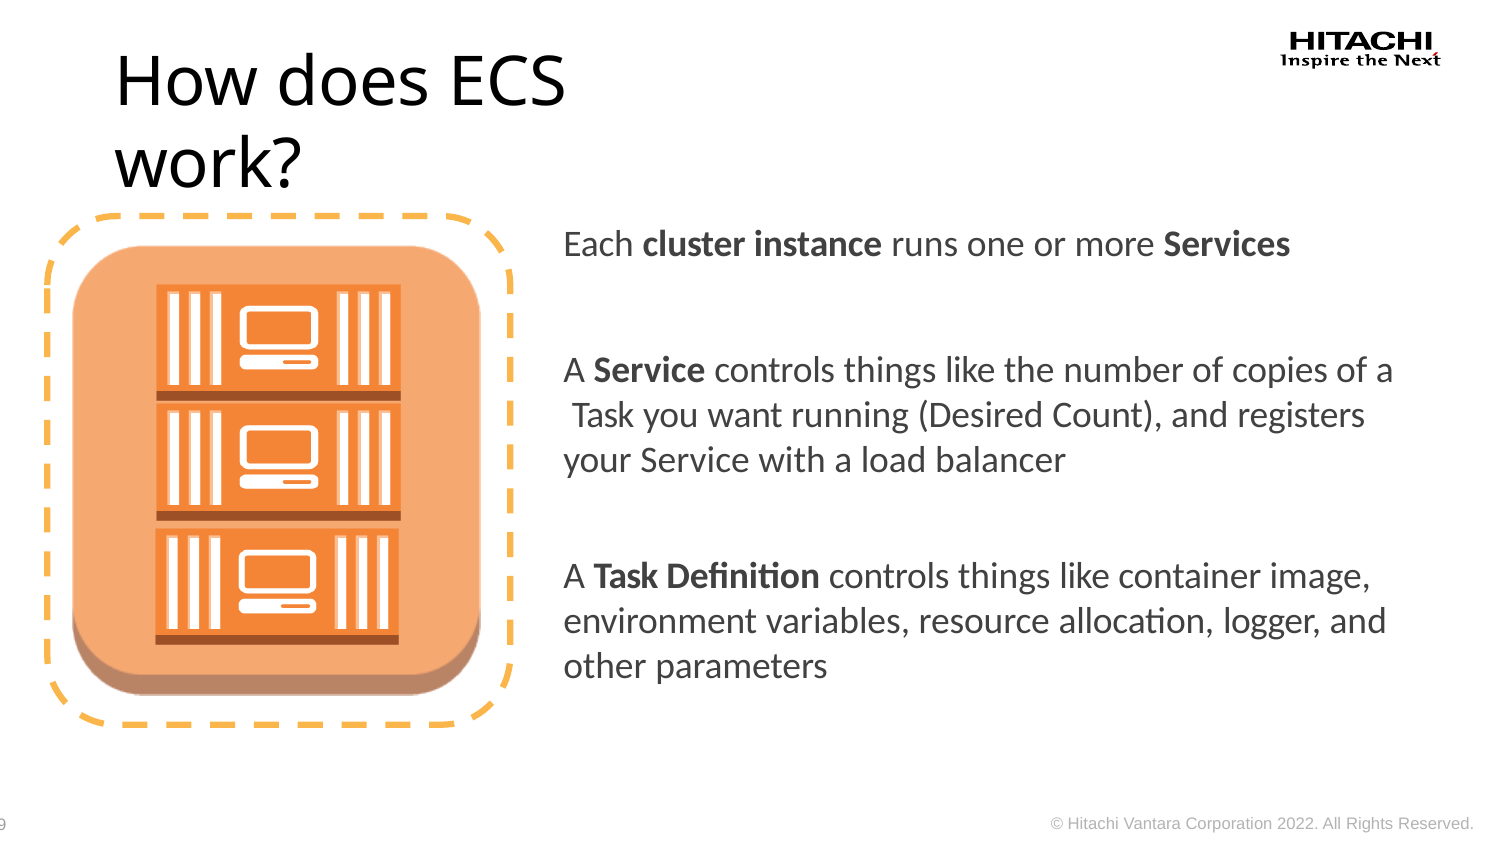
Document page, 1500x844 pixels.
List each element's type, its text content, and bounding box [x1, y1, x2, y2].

title How does ECS work? [112, 34, 682, 202]
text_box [44, 213, 513, 728]
text_box Each cluster instance runs one or more Services A Service controls things like the number of copies of a Task you want running (Desired Count), and registers your Service with a load balancer A Task Definition controls things like container image, environment variables, resource allocation, logger, and other parameters [561, 217, 1399, 687]
